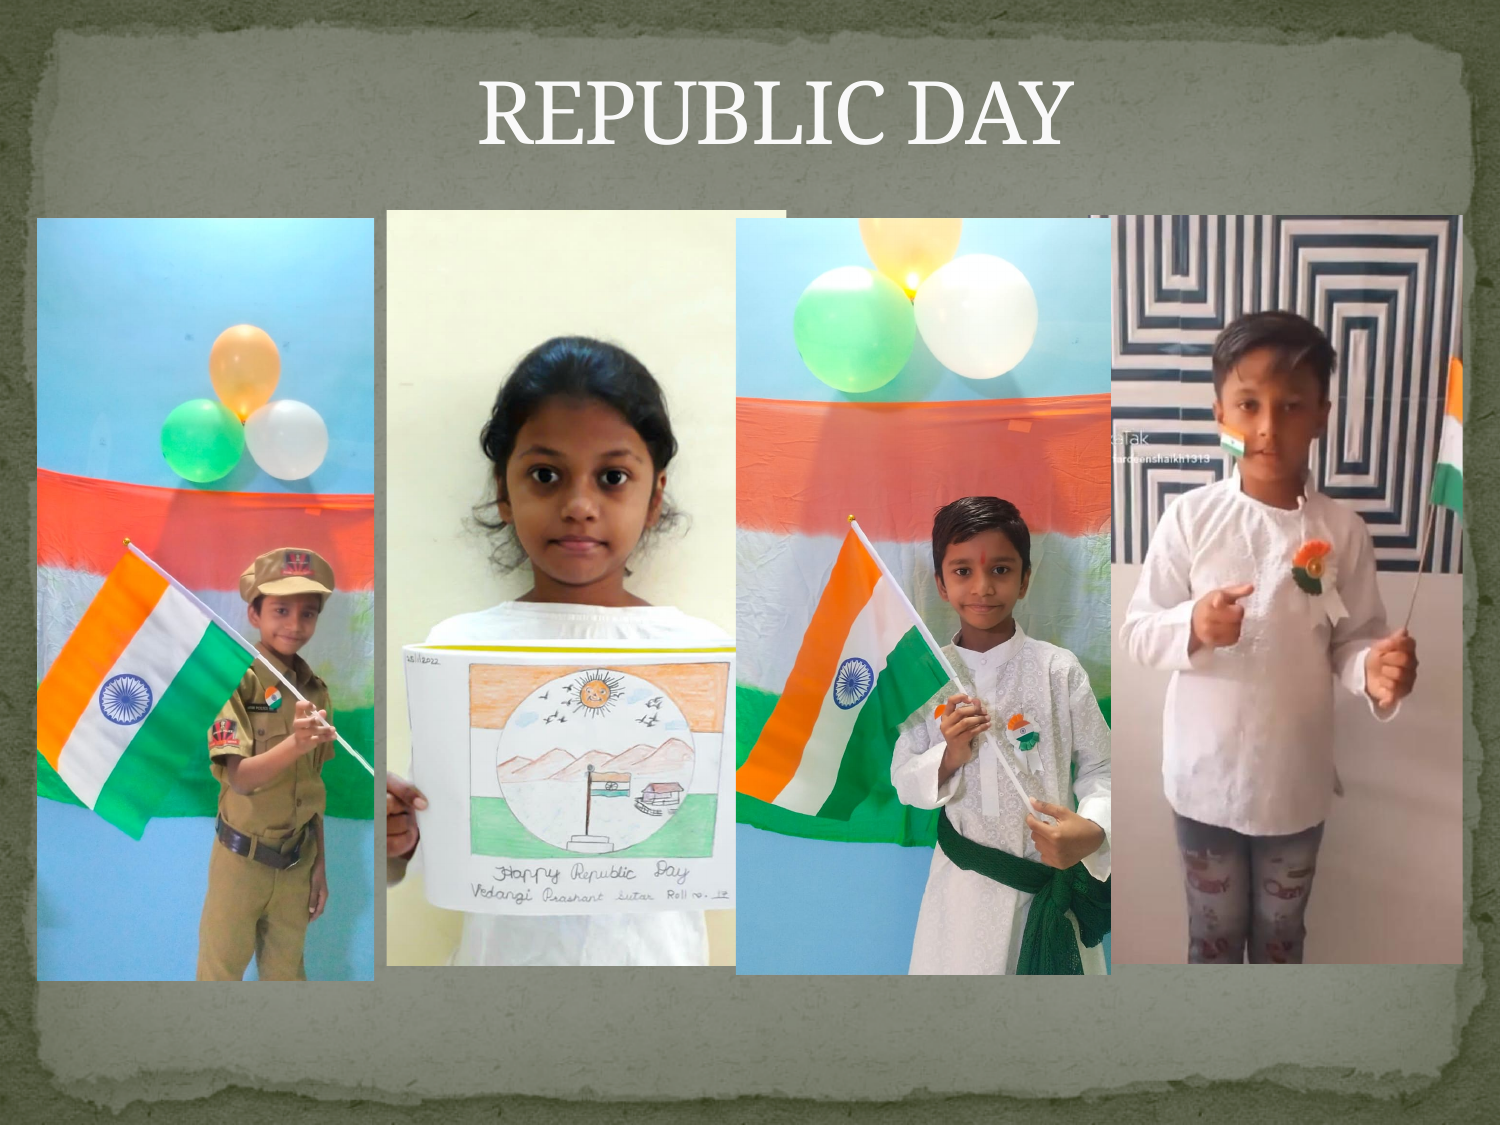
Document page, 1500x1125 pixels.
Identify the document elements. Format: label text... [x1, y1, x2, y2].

picture [386, 210, 1463, 975]
picture [37, 218, 375, 981]
title REPUBLIC DAY [461, 0, 1500, 170]
